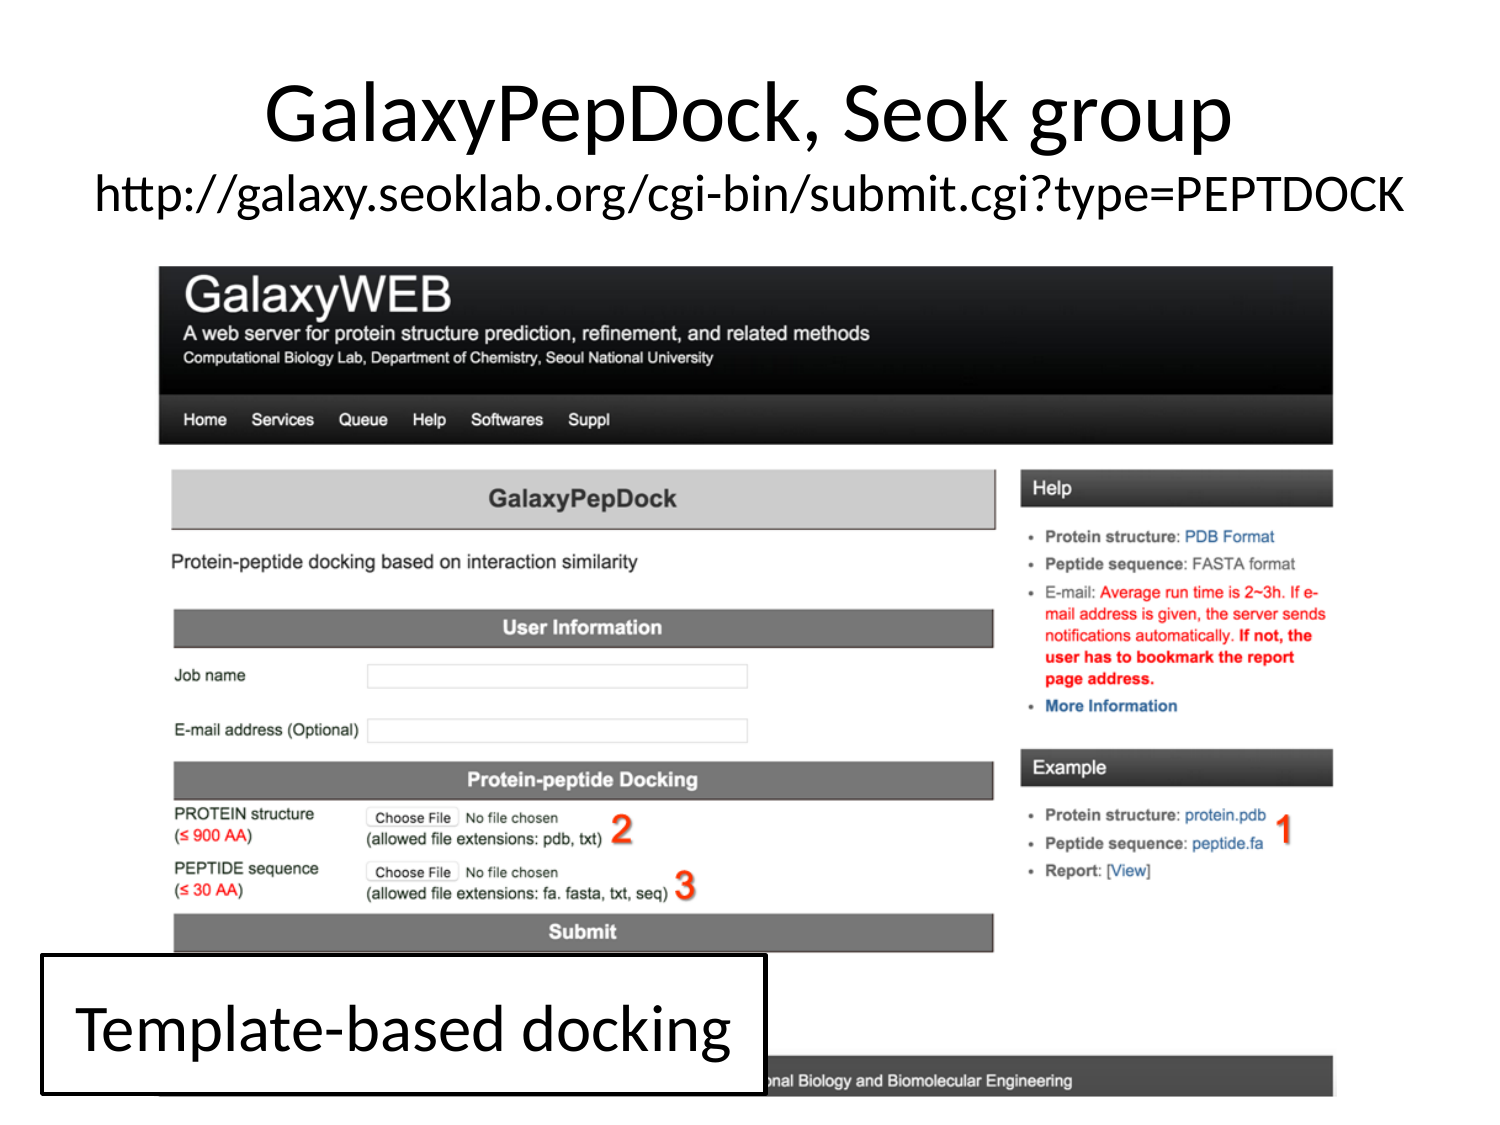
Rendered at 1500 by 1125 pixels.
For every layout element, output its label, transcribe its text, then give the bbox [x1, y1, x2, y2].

picture [154, 238, 1337, 1125]
list Template-based docking [40, 953, 149, 1096]
title GalaxyPepDock, Seok group http://galaxy.seoklab.org/cgi-bin/submit.cgi?type=PEPTDOCK [75, 45, 1425, 233]
